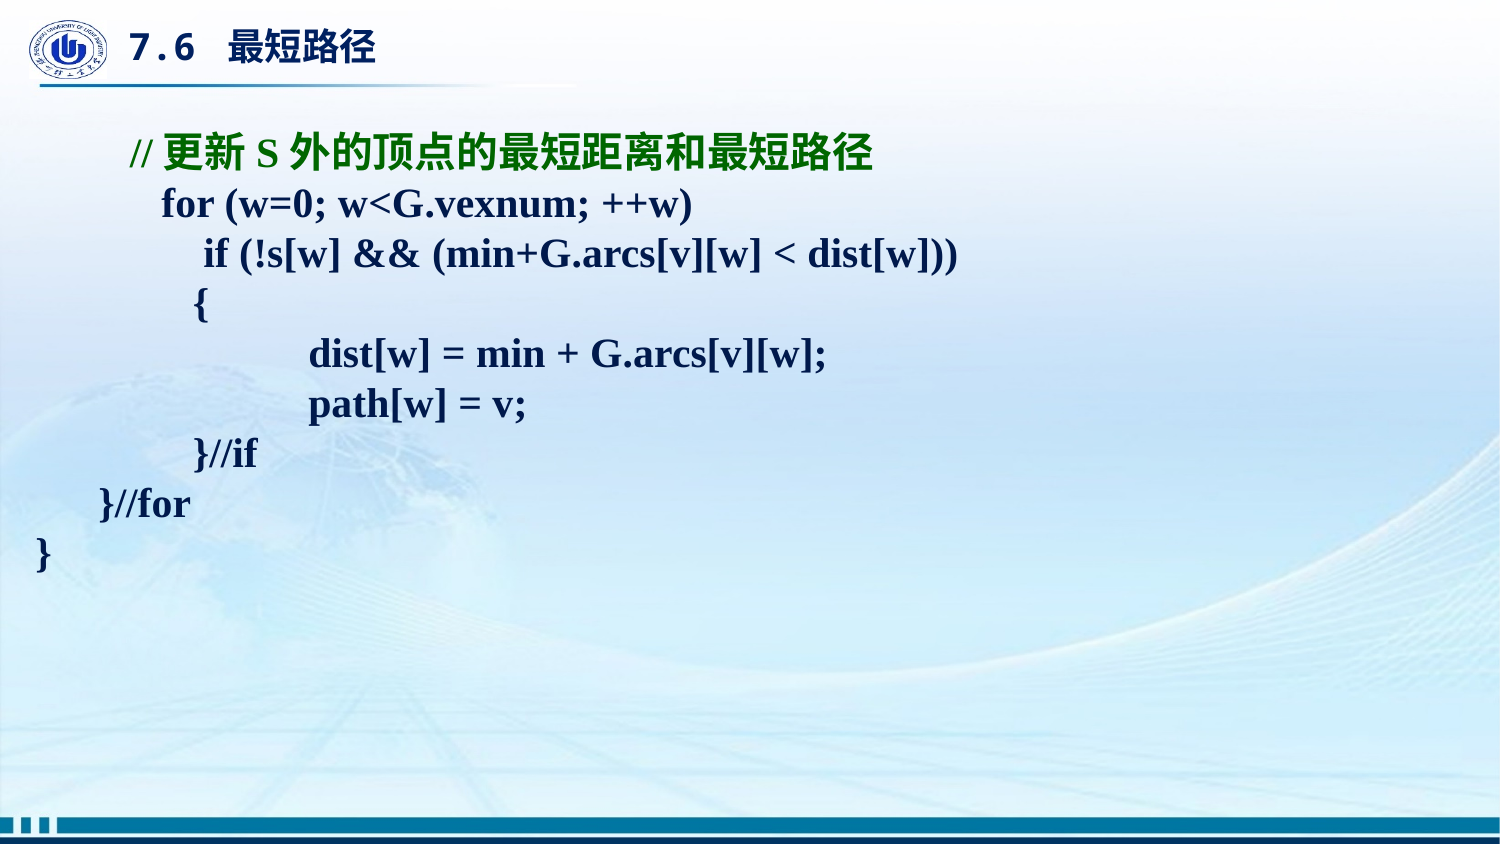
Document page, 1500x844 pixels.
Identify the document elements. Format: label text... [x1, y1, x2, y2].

picture [0, 0, 1500, 844]
text_box //更新S外的顶点的最短距离和最短路径 for (w=0; w<G.vexnum; ++w) if (!s[w] && (min+G.arcs[v][w] < dist[w])) { dist[w] = min + G.arcs[v][w]; path[w] = v; }//if }//for } [20, 118, 1315, 788]
title 7.6 最短路径 [122, 28, 913, 69]
